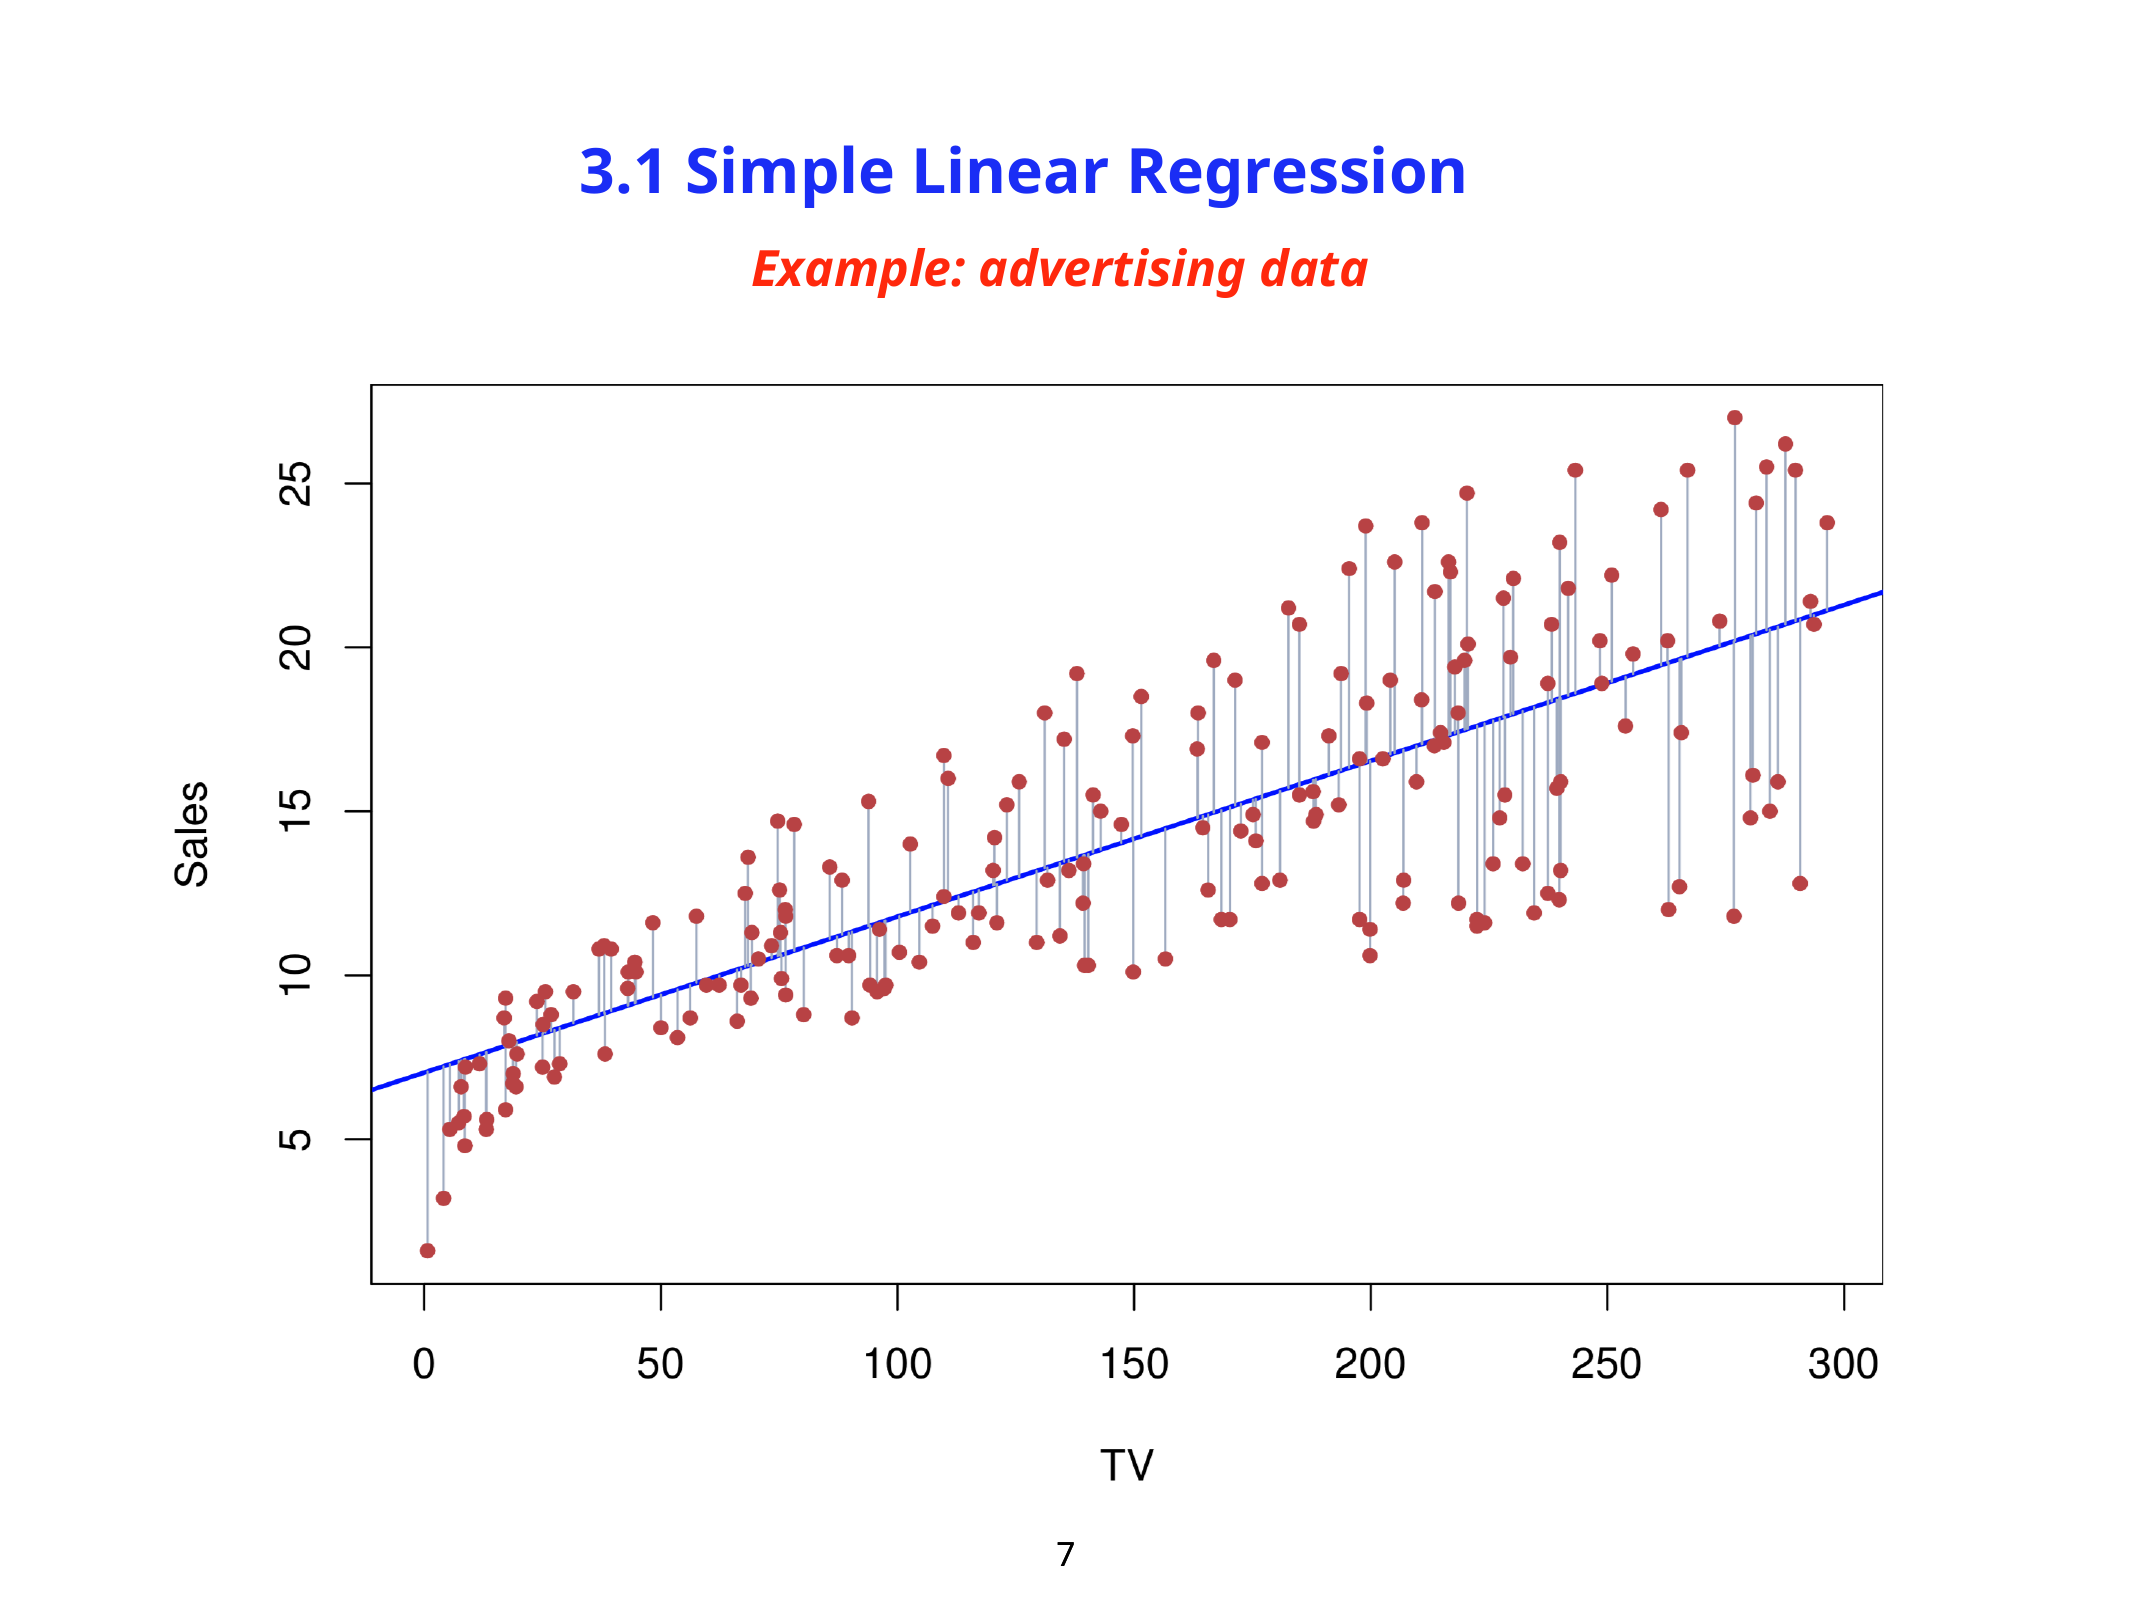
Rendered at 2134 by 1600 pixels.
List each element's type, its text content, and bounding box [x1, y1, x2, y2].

slide_number 7 [1038, 1524, 1094, 1579]
text_box Example: advertising data [742, 227, 1391, 305]
text_box 3.1 Simple Linear Regression [571, 122, 1478, 215]
picture [117, 367, 1933, 1502]
text_box 7 [976, 1524, 1156, 1587]
